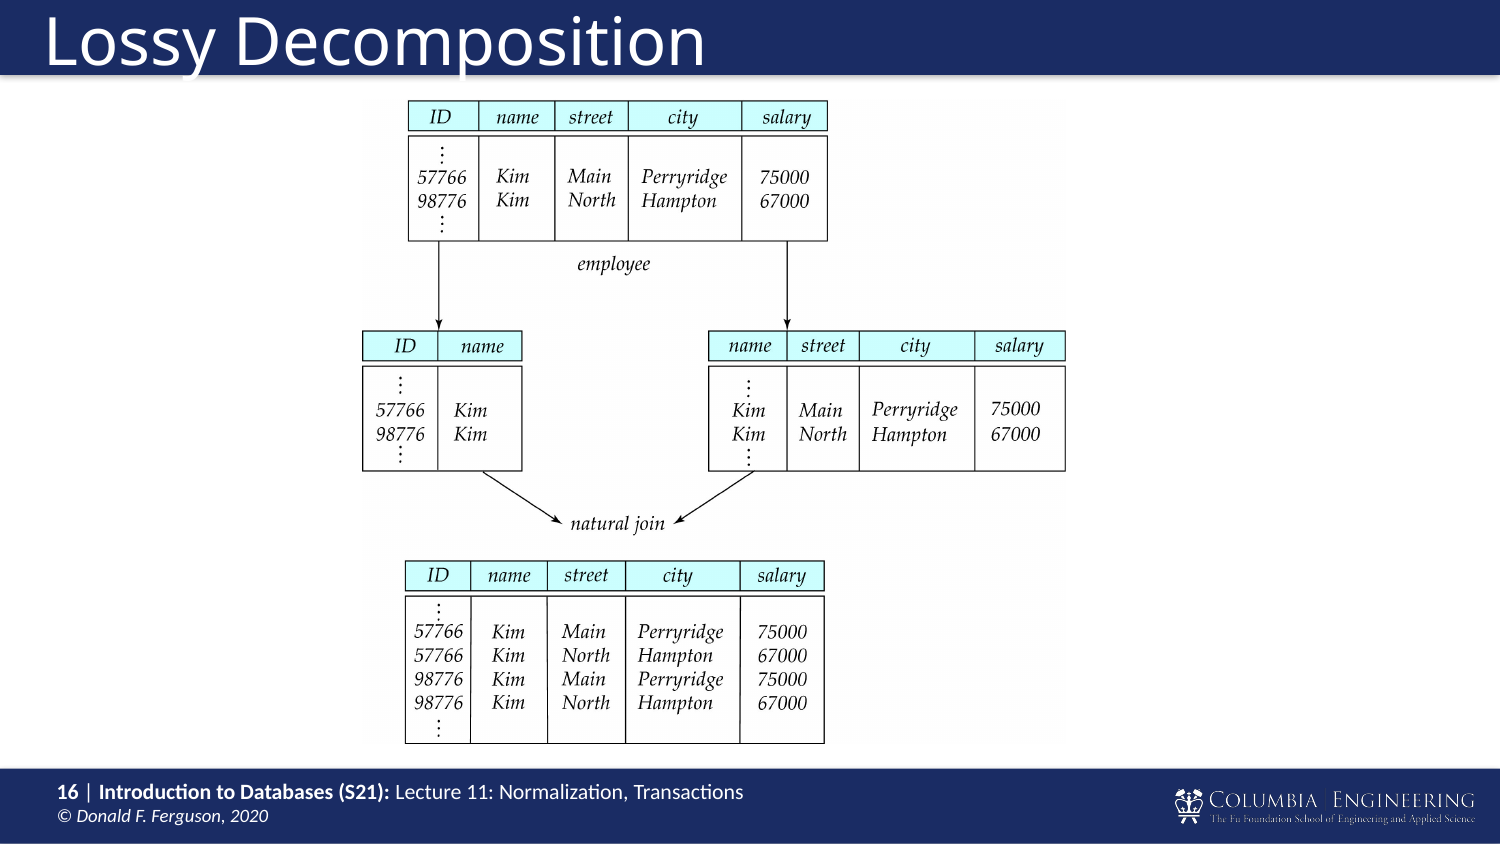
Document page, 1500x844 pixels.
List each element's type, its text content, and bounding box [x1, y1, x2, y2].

picture [362, 99, 1066, 745]
title Lossy Decomposition [28, 0, 1450, 73]
